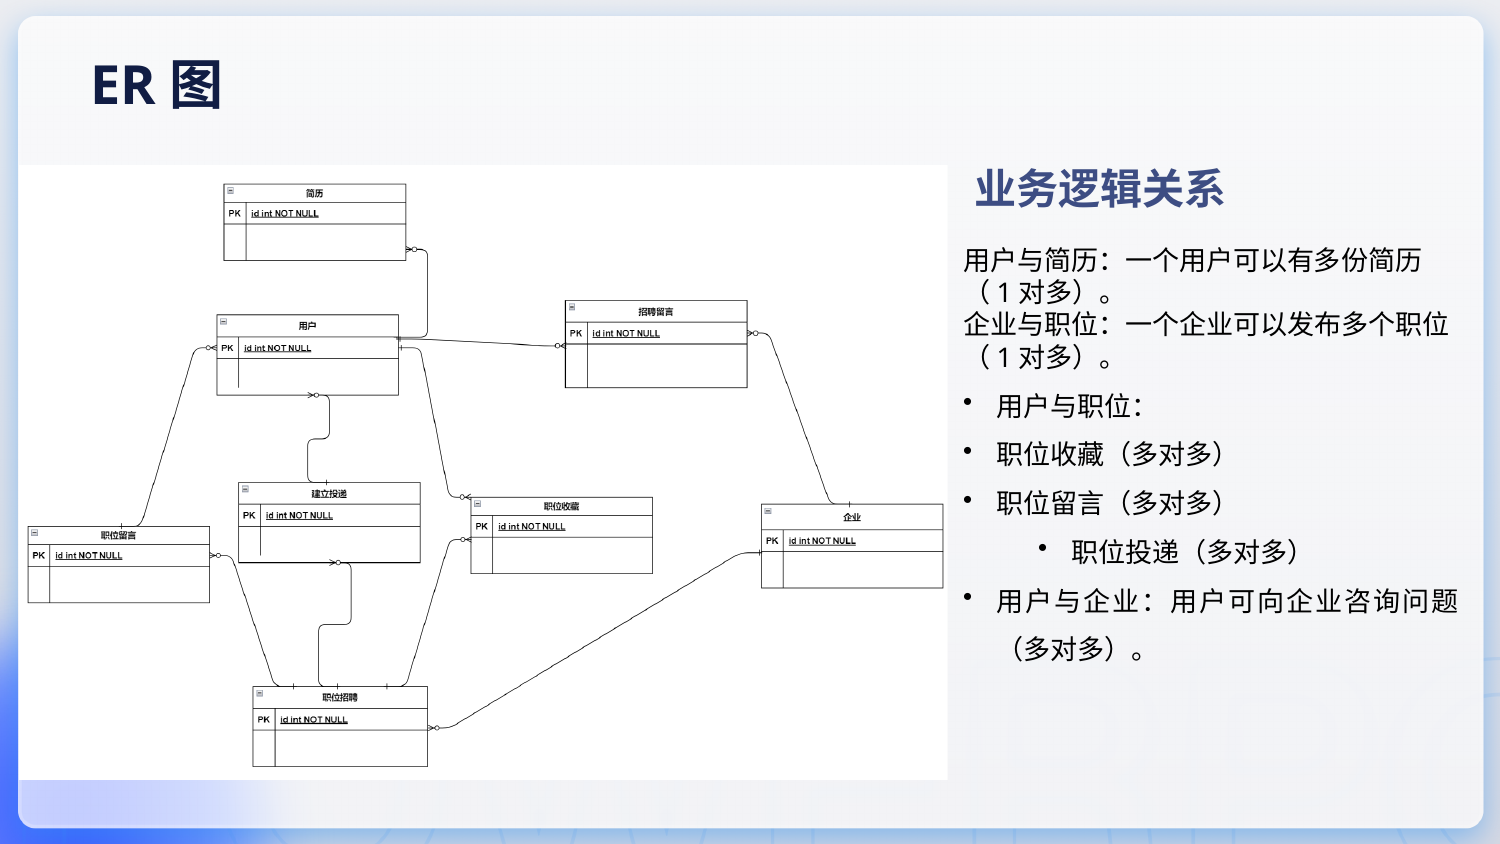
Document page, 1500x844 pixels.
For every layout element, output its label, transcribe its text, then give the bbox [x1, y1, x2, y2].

text_box ER图 [74, 27, 1408, 132]
text_box 业务逻辑关系 [958, 146, 1245, 227]
text_box 用户与简历：一个用户可以有多份简历（1对多）。 企业与职位：一个企业可以发布多个职位（1对多）。 用户与职位： 职位收藏（多对多） 职位留言（多对多） 职位投递（多对多） 用户与企业：用户可向企业咨询问题（多对多）。 [948, 227, 1475, 681]
picture [0, 0, 1500, 844]
